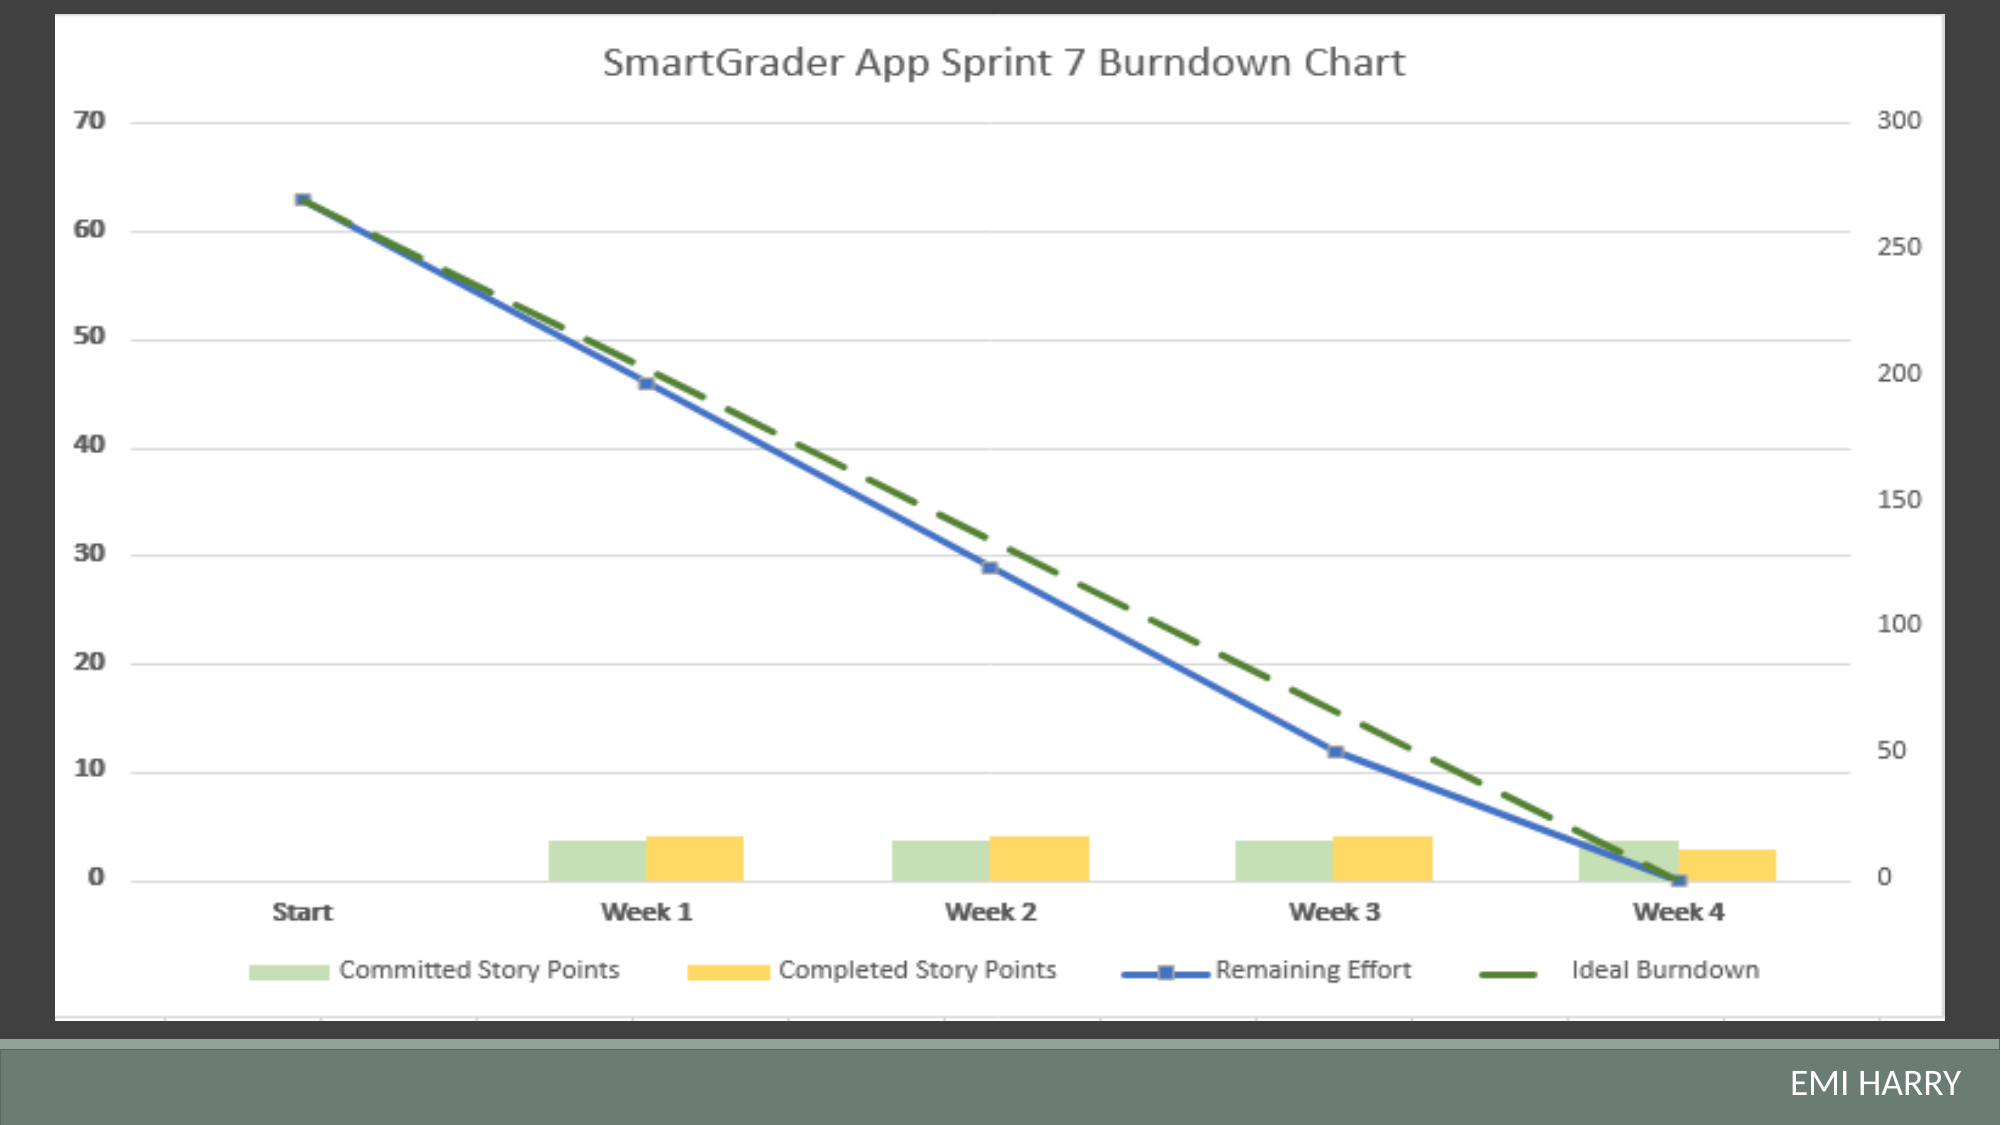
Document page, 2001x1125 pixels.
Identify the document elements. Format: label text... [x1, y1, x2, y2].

picture [55, 13, 1945, 1022]
text_box EMI HARRY [1774, 1050, 2000, 1111]
